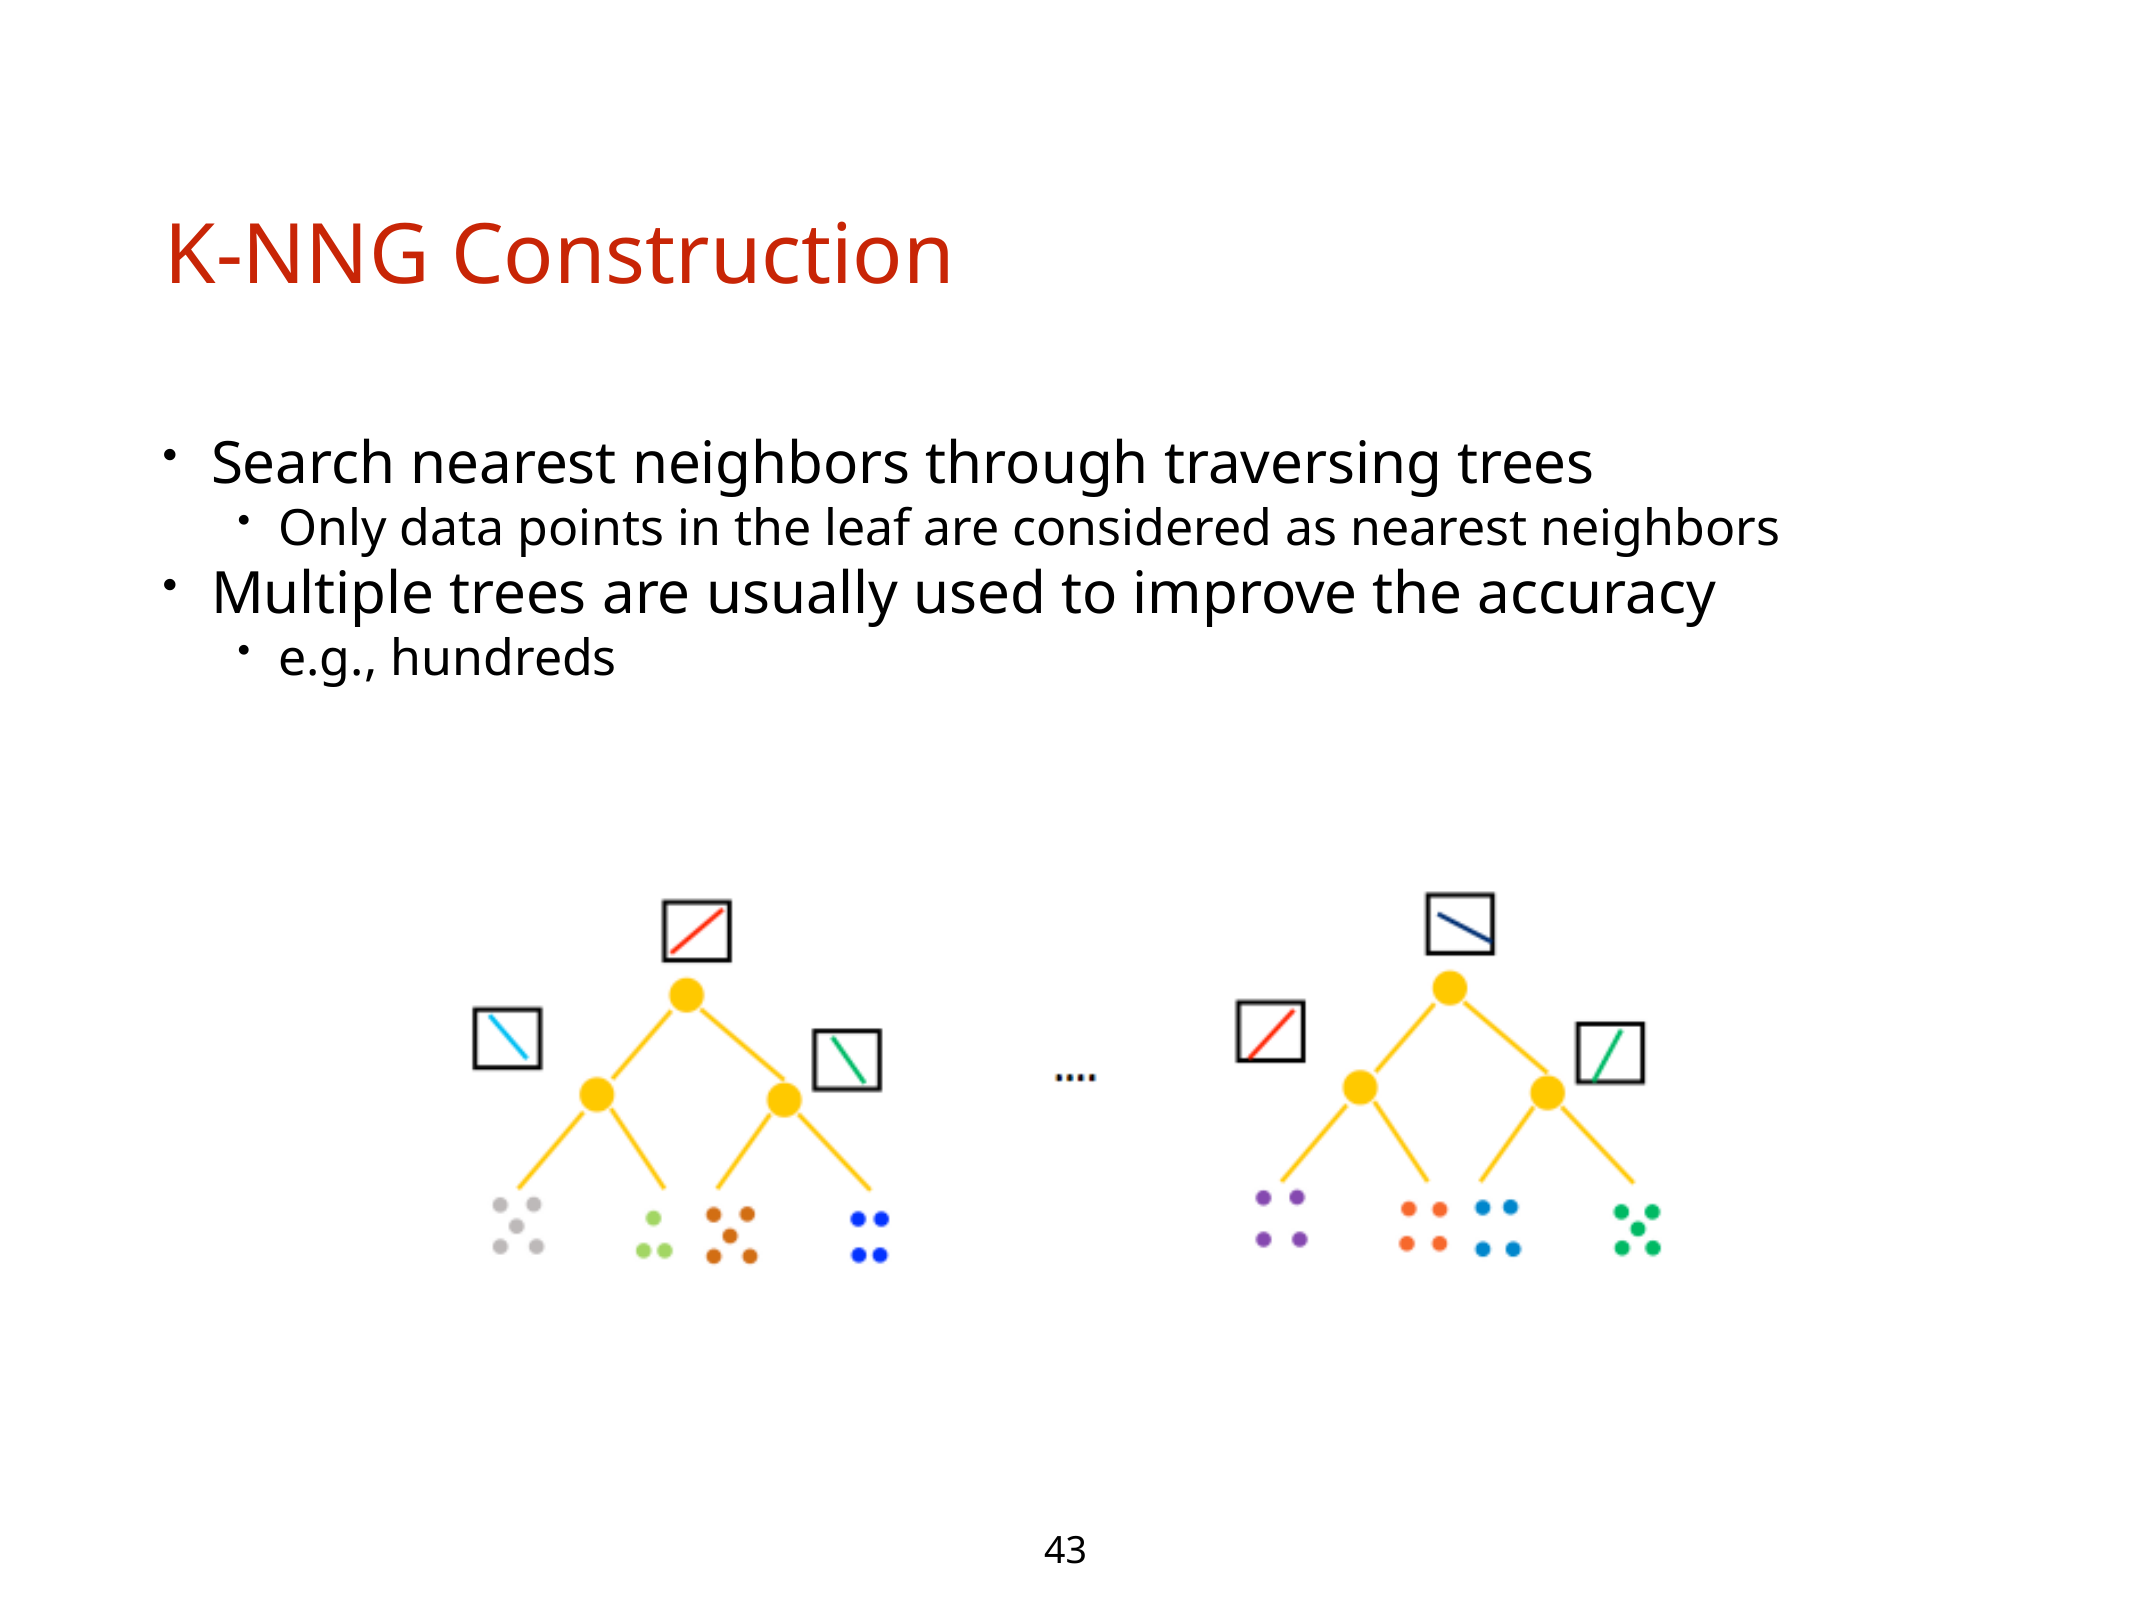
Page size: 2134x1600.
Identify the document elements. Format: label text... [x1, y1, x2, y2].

title K-NNG Construction [155, 72, 1978, 428]
picture [382, 808, 1808, 1369]
slide_number 43 [1034, 1517, 1097, 1581]
text_box Search nearest neighbors through traversing trees Only data points in the leaf are considered as nearest neighbors Multiple trees are usually used to improve the accuracy e.g., hundreds [154, 353, 1975, 757]
